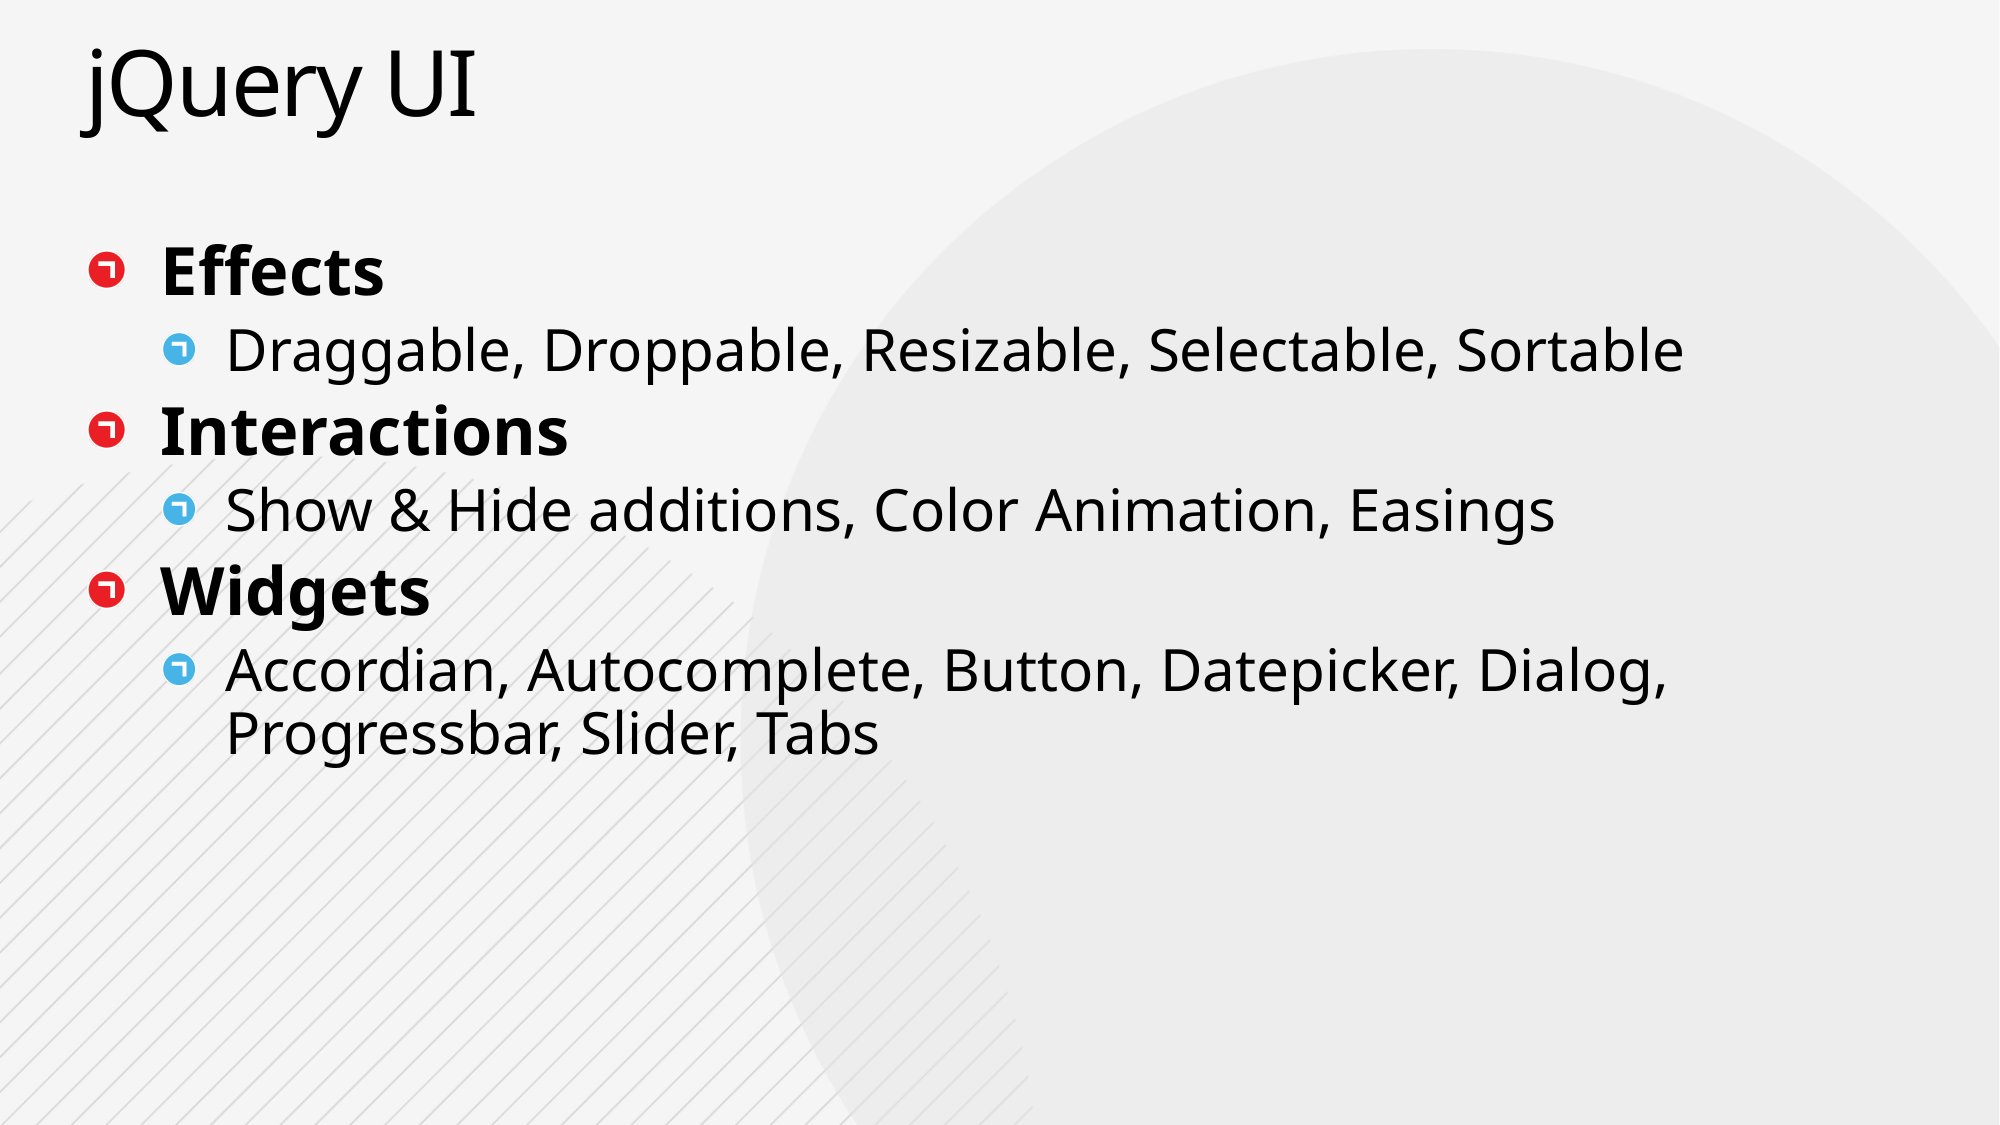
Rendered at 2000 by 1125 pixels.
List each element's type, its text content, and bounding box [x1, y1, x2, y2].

picture [0, 0, 2000, 1125]
list Effects Draggable, Droppable, Resizable, Selectable, Sortable Interactions Show & Hide additions, Color Animation, Easings Widgets Accordian, Autocomplete, Button, Datepicker, Dialog, Progressbar, Slider, Tabs [85, 237, 1914, 988]
title jQuery UI [85, 37, 1914, 138]
